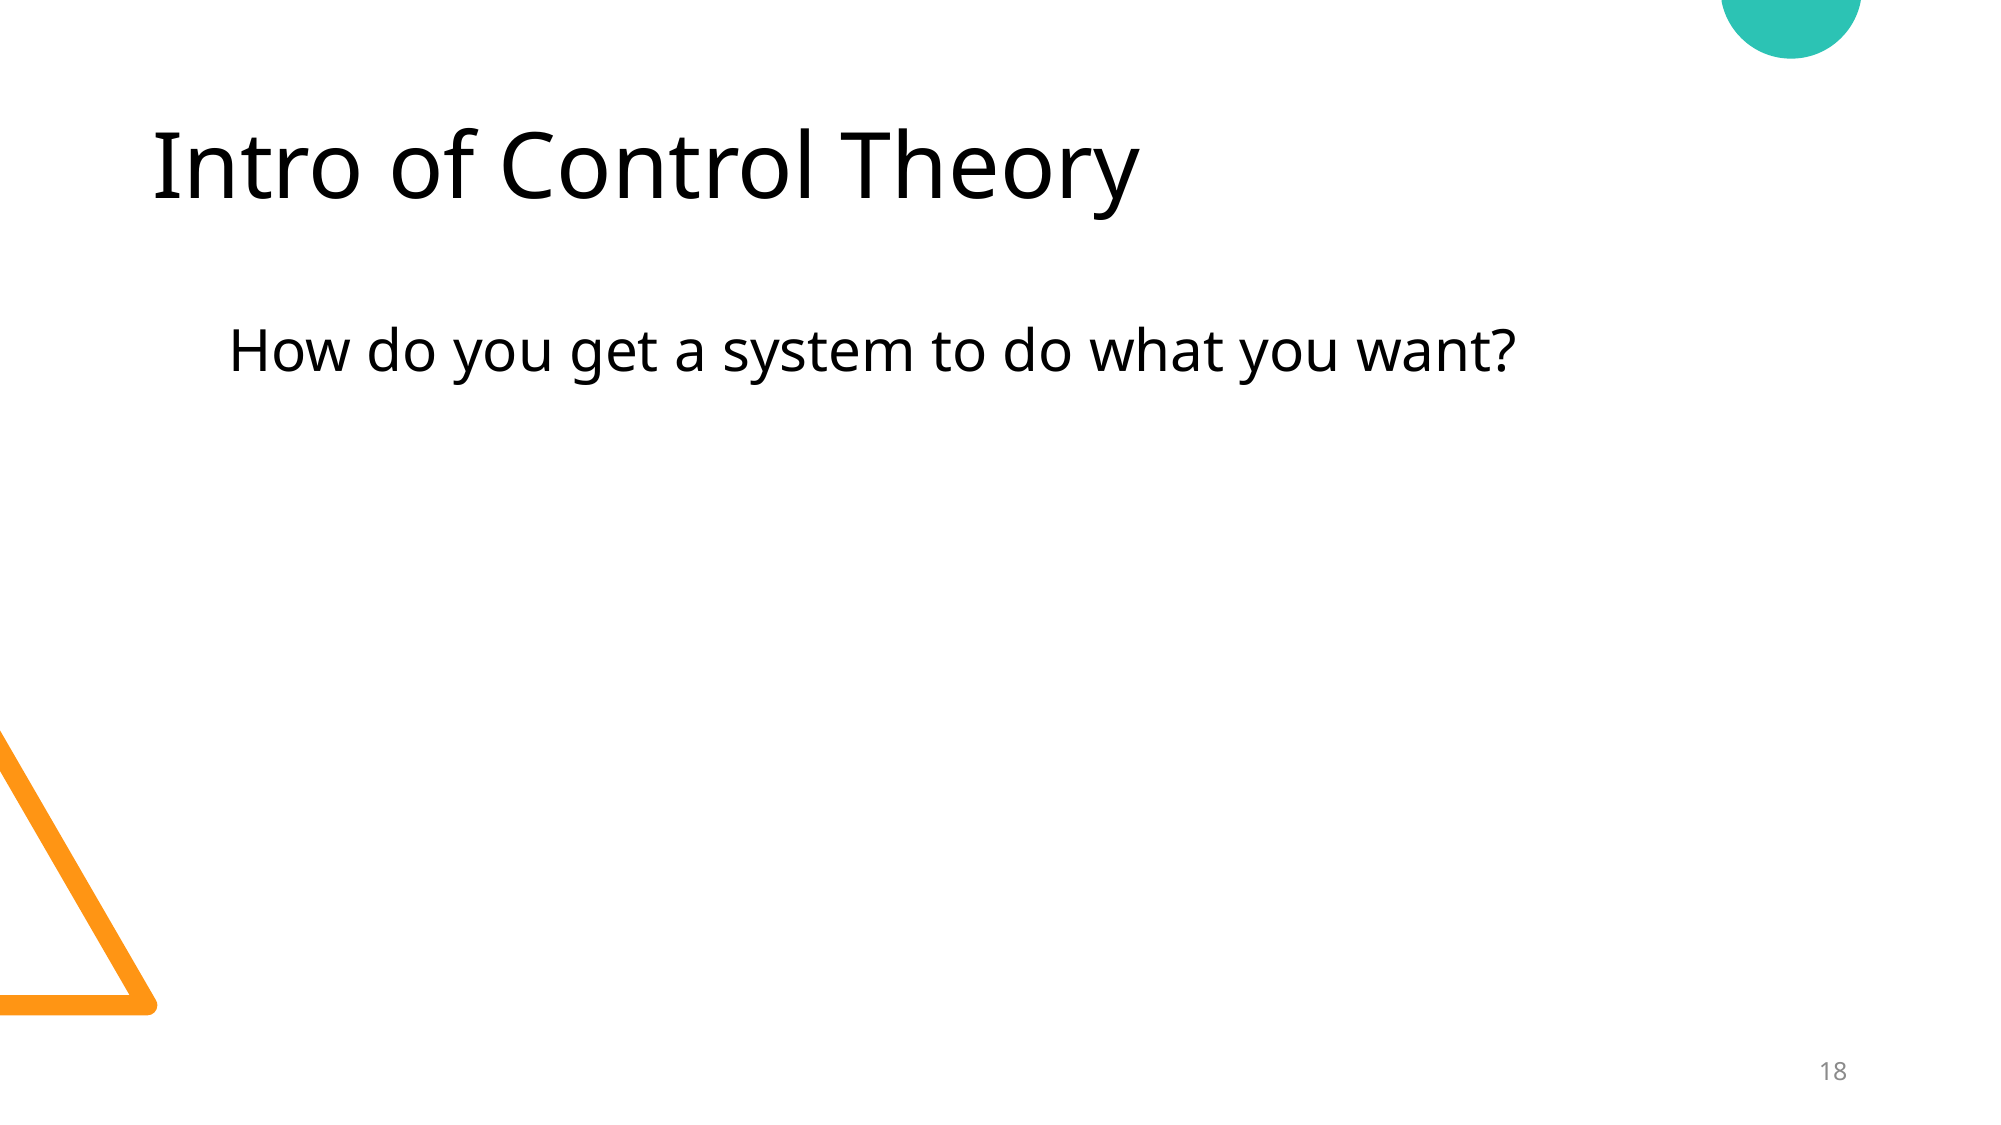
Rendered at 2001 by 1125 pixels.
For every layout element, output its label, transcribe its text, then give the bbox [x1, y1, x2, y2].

title Intro of Control Theory [137, 59, 1863, 278]
list How do you get a system to do what you want? [137, 313, 1863, 947]
slide_number 18 [1412, 1042, 1863, 1103]
